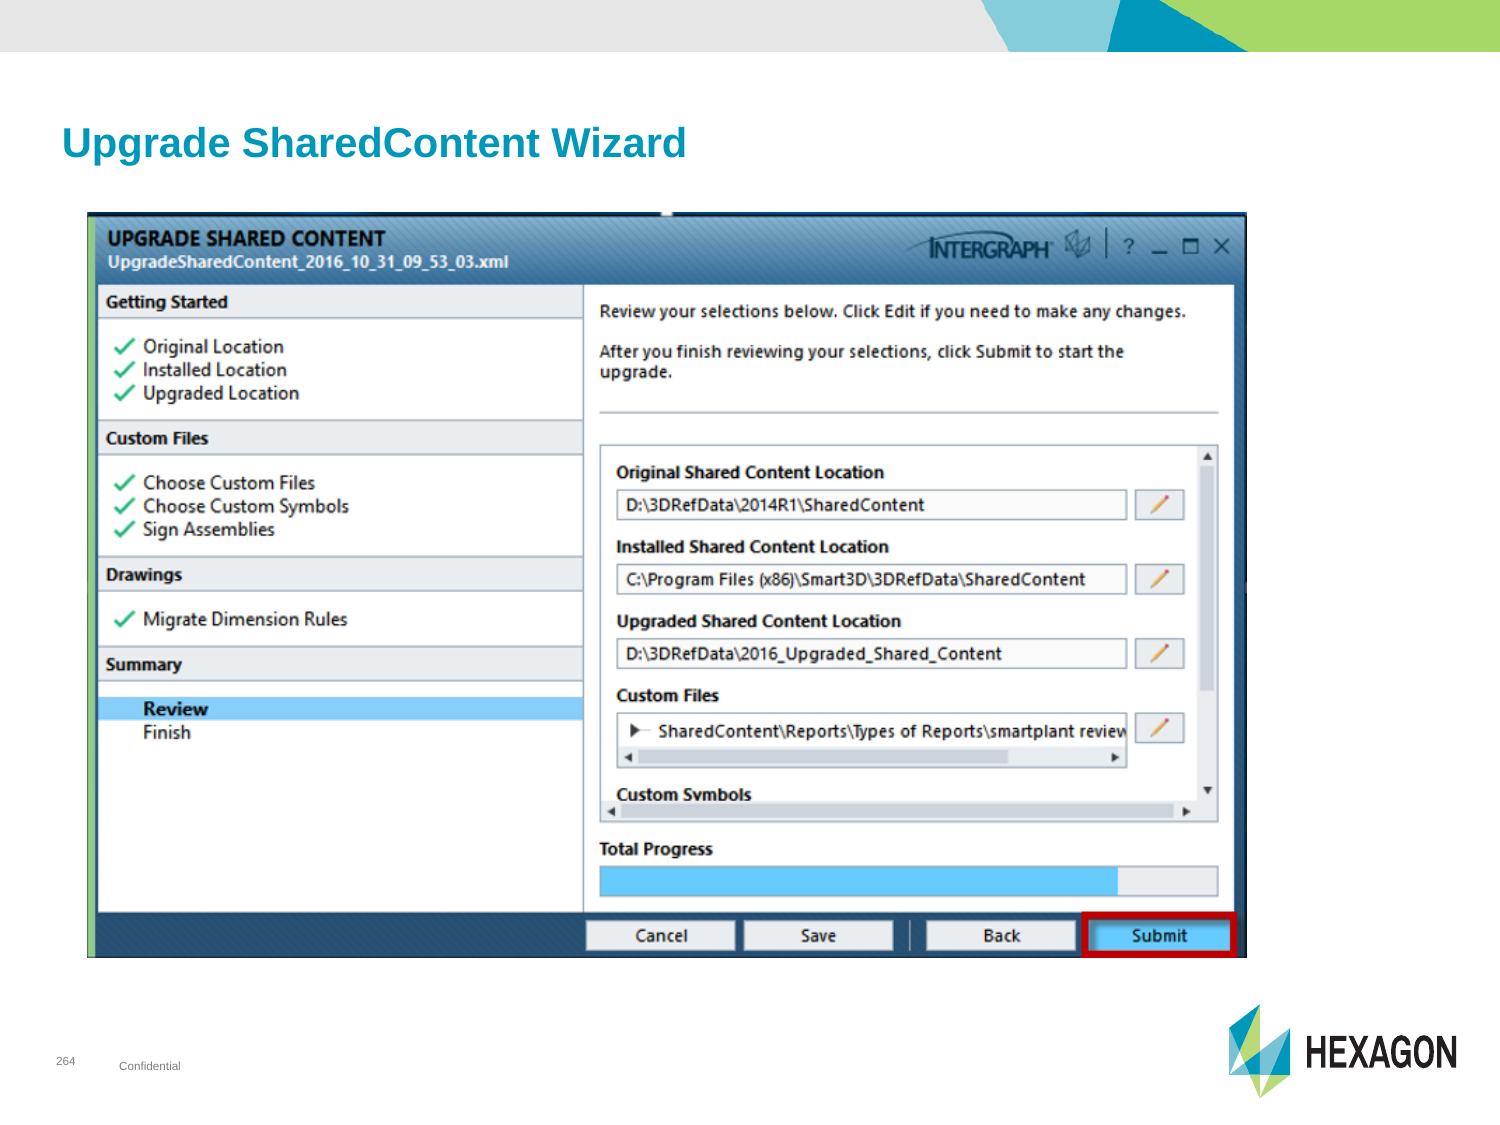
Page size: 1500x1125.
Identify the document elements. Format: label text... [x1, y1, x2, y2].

picture [1162, 0, 1500, 52]
title Upgrade SharedContent Wizard [46, 106, 1456, 188]
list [87, 212, 1247, 958]
picture [0, 0, 1119, 52]
